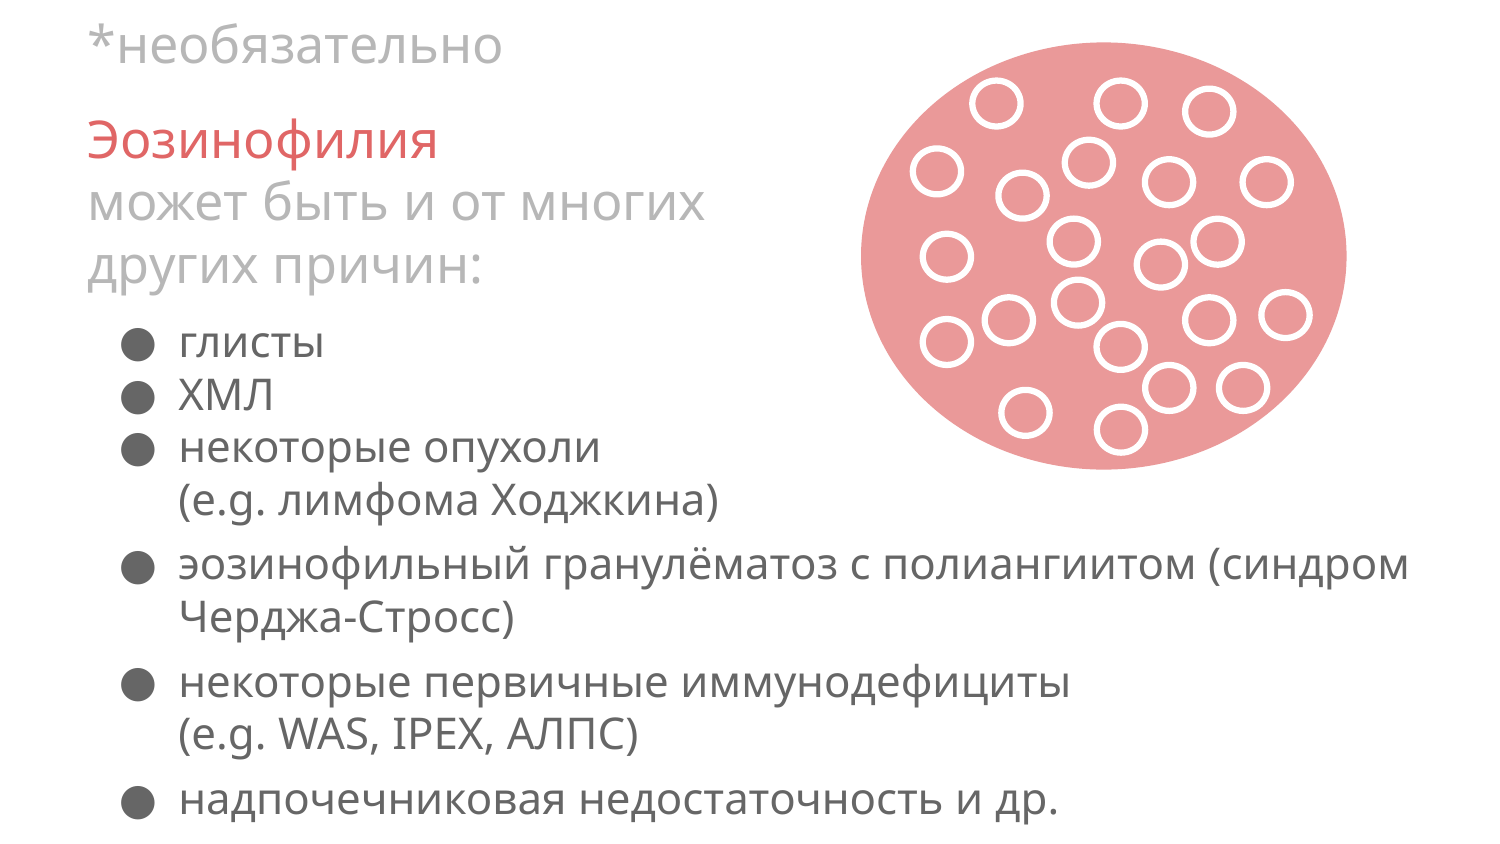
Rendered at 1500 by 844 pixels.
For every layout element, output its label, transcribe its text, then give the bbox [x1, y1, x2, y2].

text_box *необязательно Эозинофилия может быть и от многих других причин: глисты ХМЛ некоторые опухоли (e.g. лимфома Ходжкина) эозинофильный гранулёматоз с полиангиитом (синдром Черджа-Стросс) некоторые первичные иммунодефициты (e.g. WAS, IPEX, АЛПС) надпочечниковая недостаточность и др. [13, 0, 1487, 839]
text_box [863, 45, 1344, 467]
